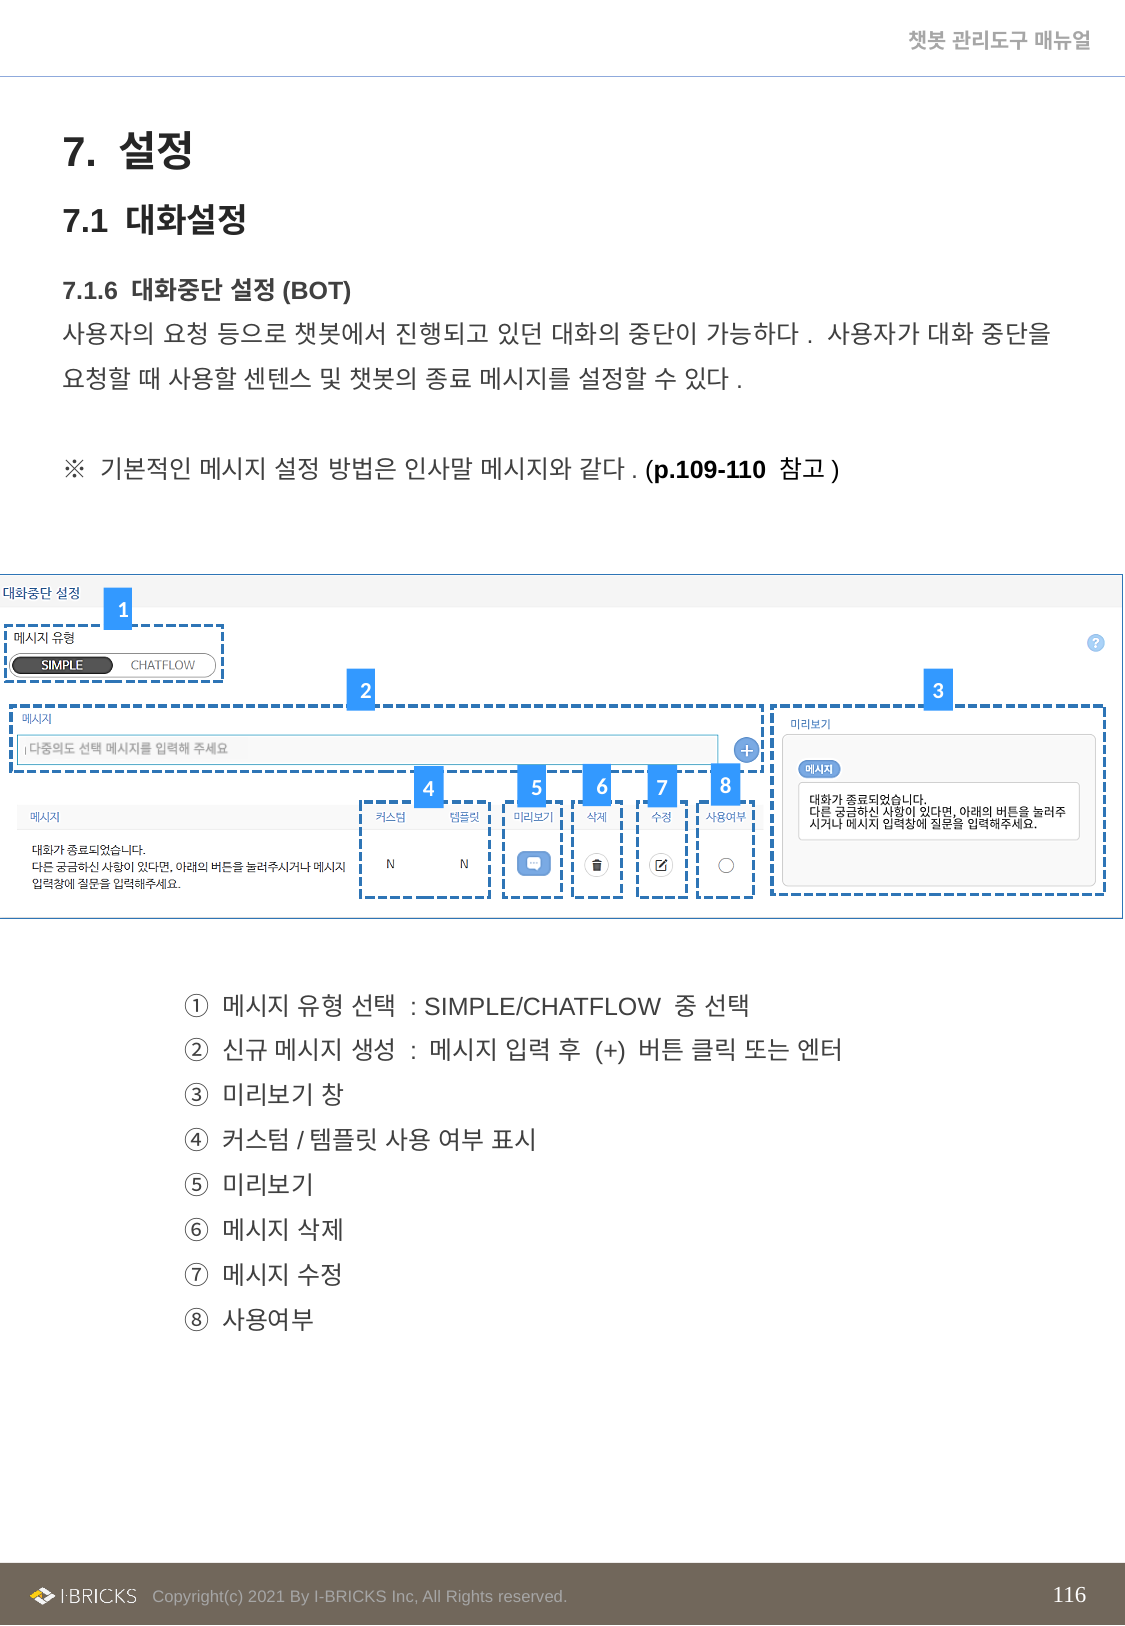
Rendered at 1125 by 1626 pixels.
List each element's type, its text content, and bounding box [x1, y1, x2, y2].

text_box 메시지 유형 선택 : SIMPLE/CHATFLOW 중 선택 신규 메시지 생성 : 메시지 입력 후 (+) 버튼 클릭 또는 엔터 미리보기 창 커스텀/템플릿 사용 여부 표시 미리보기 메시지 삭제 메시지 수정 사용여부 [184, 967, 1046, 1342]
text_box 7.1 대화설정 [62, 191, 1067, 247]
text_box 7.1.6 대화중단 설정(BOT) 사용자의 요청 등으로 챗봇에서 진행되고 있던 대화의 중단이 가능하다. 사용자가 대화 중단을 요청할 때 사용할 센텐스 및 챗봇의 종료 메시지를 설정할 수 있다. ※ 기본적인 메시지 설정 방법은 인사말 메시지와 같다. (p.109-110 참고) [62, 251, 1067, 491]
picture [27, 1585, 138, 1606]
text_box 7. 설정 [62, 117, 1067, 183]
picture [0, 574, 1123, 919]
slide_number 116 [991, 1566, 1102, 1620]
